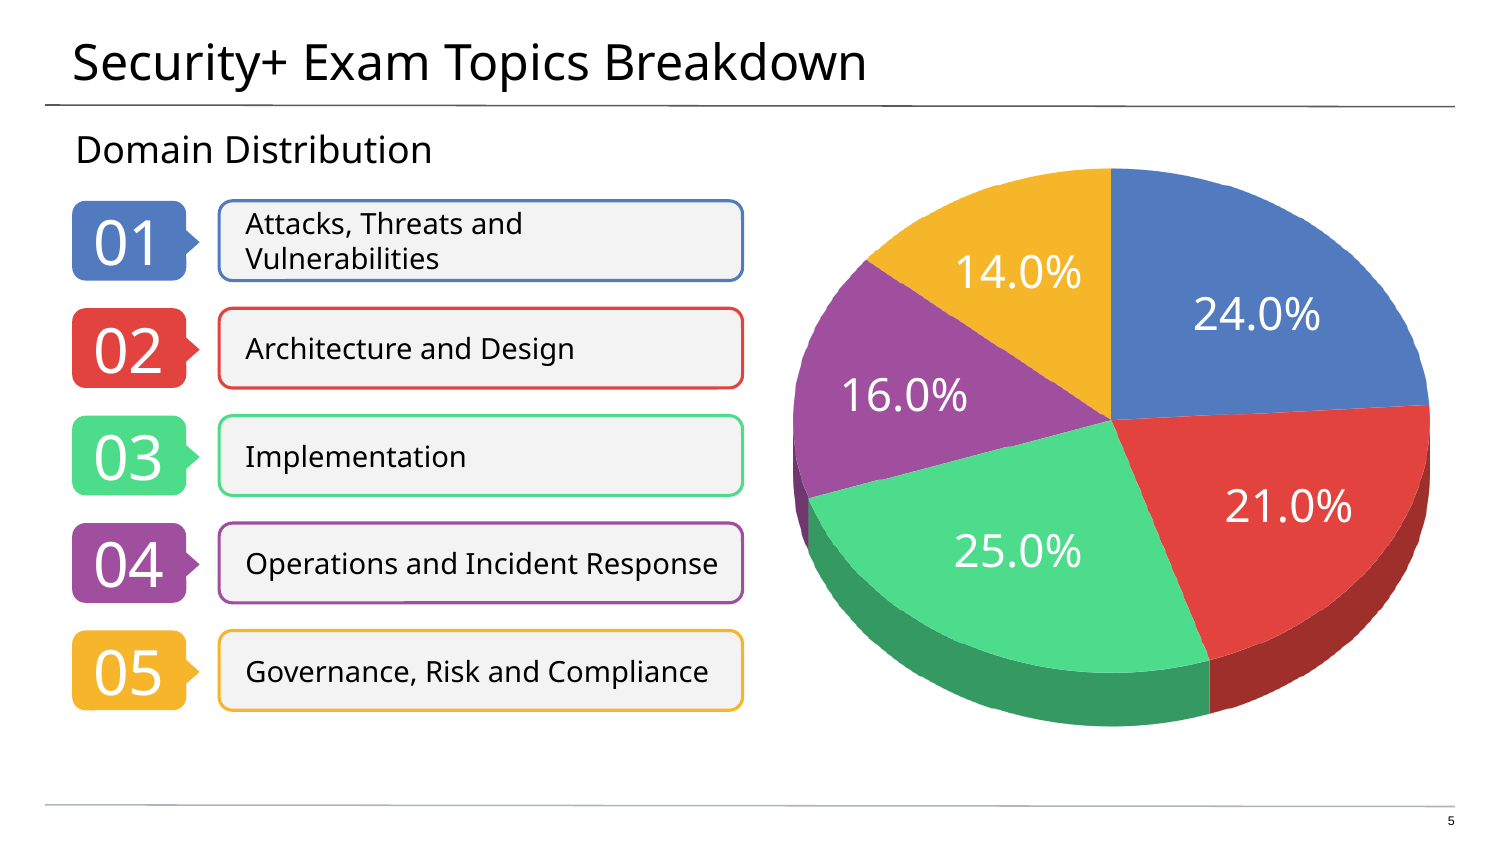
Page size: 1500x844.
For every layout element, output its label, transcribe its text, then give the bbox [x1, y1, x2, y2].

subtitle Domain Distribution [0, 110, 591, 171]
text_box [71, 630, 200, 711]
text_box Governance, Risk and Compliance [219, 630, 591, 711]
text_box Implementation [219, 415, 591, 496]
picture [596, 87, 1500, 807]
text_box Attacks, Threats and Vulnerabilities [219, 200, 591, 281]
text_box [71, 200, 200, 281]
slide_number 5 [1412, 816, 1455, 831]
text_box Architecture and Design [219, 308, 591, 388]
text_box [71, 307, 200, 389]
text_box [71, 522, 200, 604]
text_box Operations and Incident Response [219, 523, 591, 603]
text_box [71, 415, 200, 496]
title Security+ Exam Topics Breakdown [0, 0, 1500, 88]
